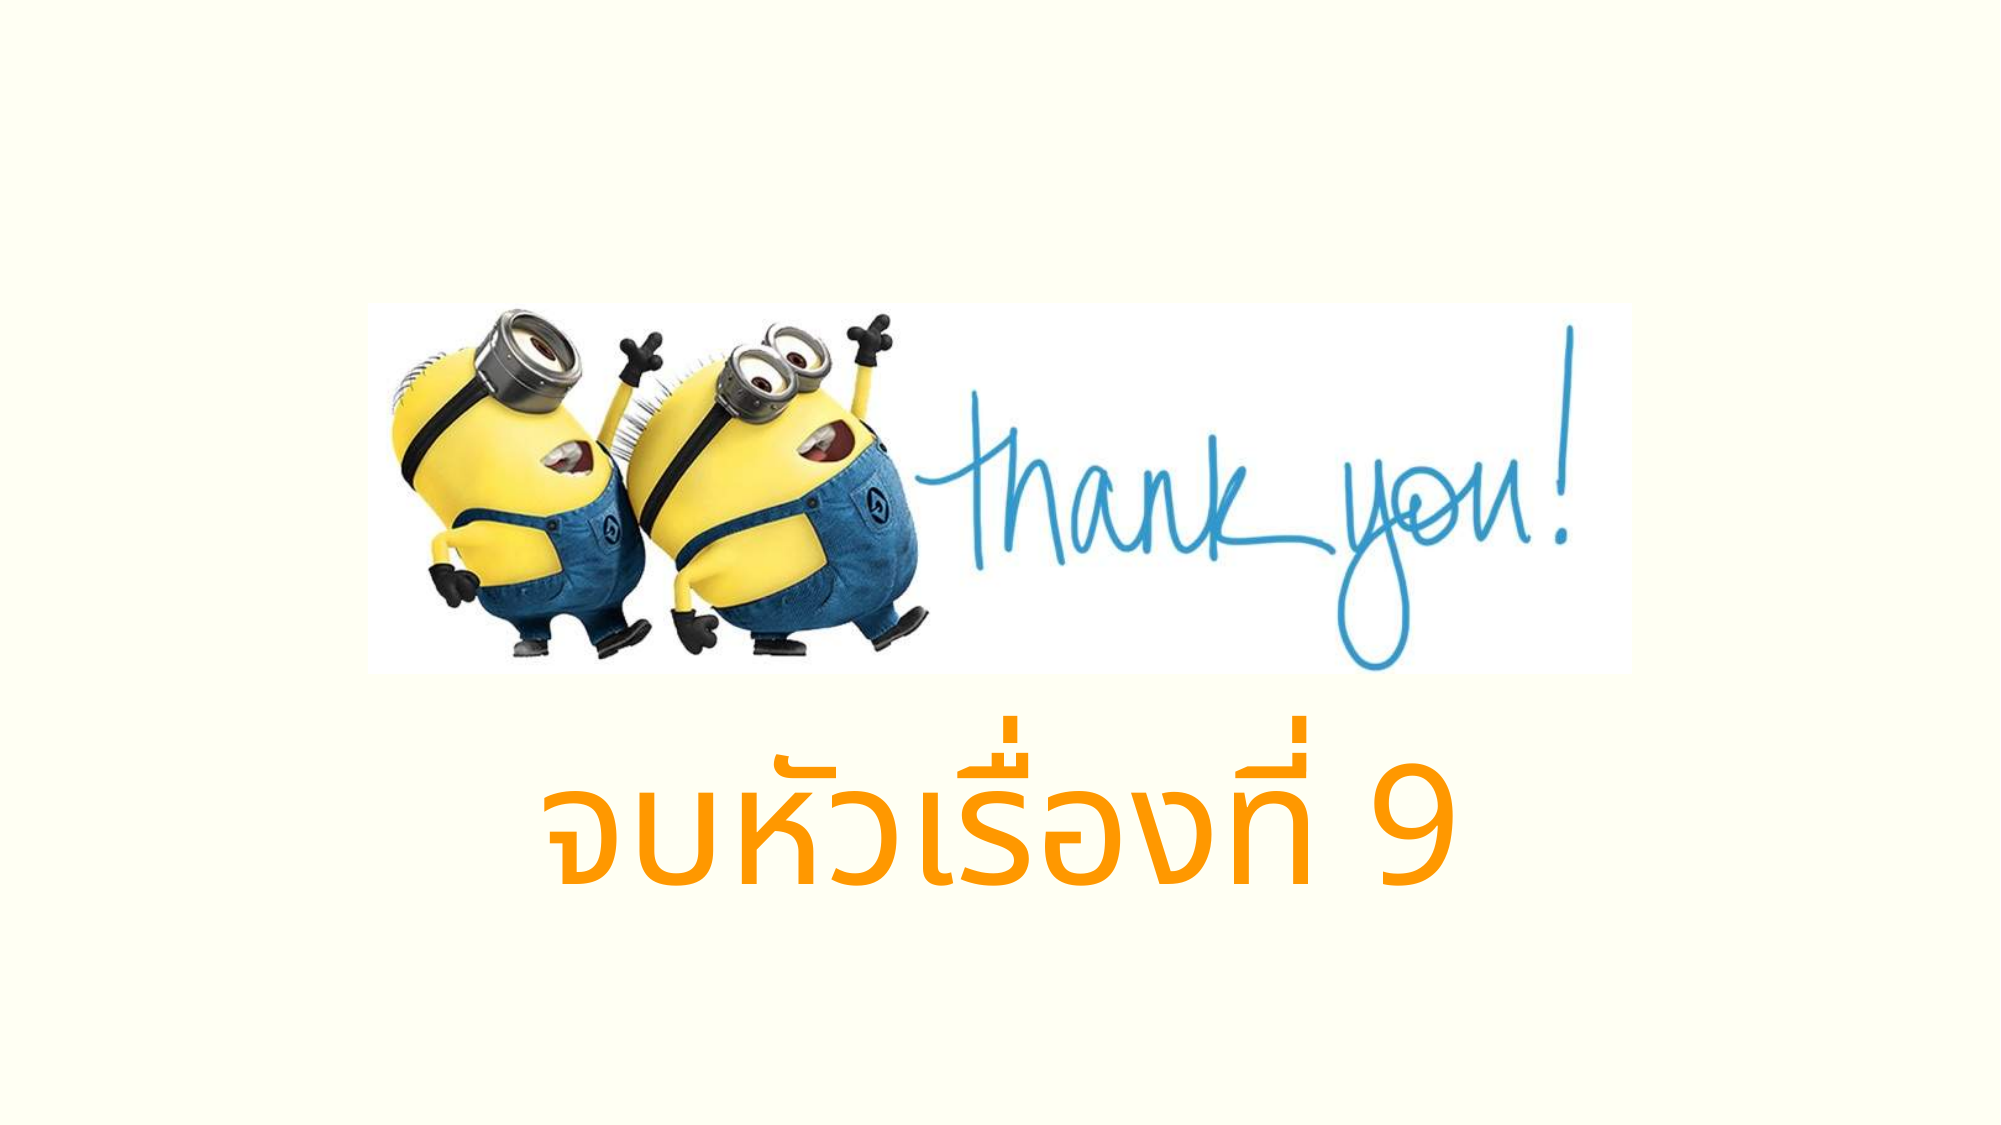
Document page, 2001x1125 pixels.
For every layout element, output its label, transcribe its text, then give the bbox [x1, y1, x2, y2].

title จบหัวเรื่องที่ 9 [278, 703, 1722, 958]
picture [367, 303, 1633, 674]
